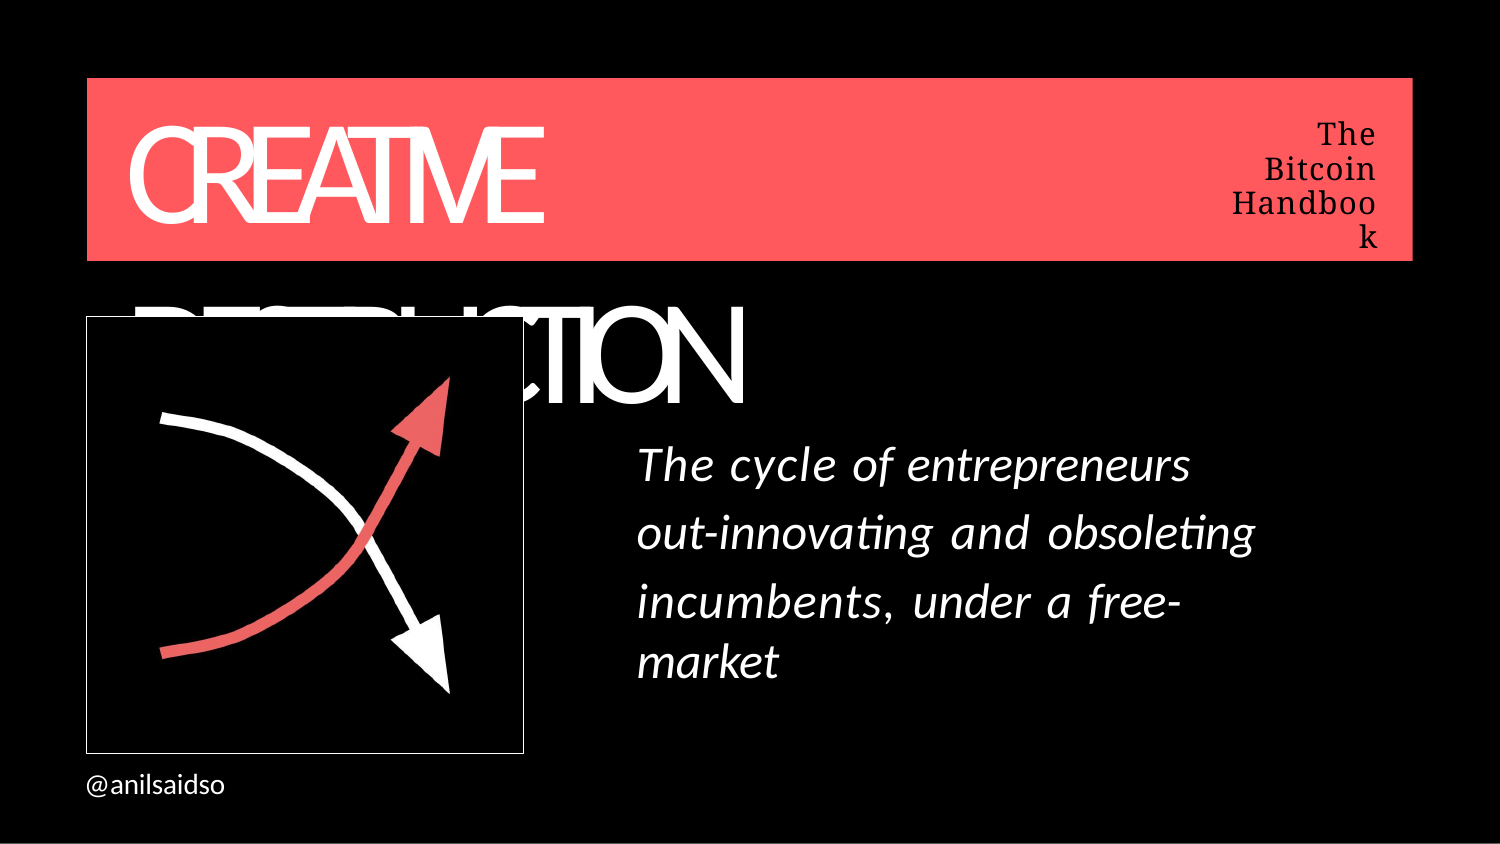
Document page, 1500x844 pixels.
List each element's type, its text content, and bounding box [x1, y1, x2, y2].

text_box @anilsaidso [82, 763, 233, 801]
text_box [1184, 78, 1413, 261]
text_box The cycle of entrepreneurs out-innovating and obsoleting incumbents, under a free-market [634, 421, 1340, 689]
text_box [85, 315, 525, 755]
text_box The Bitcoin Handbook [1213, 111, 1379, 255]
title CREATIVE DESTRUCTION [123, 71, 1184, 434]
text_box [87, 78, 123, 261]
